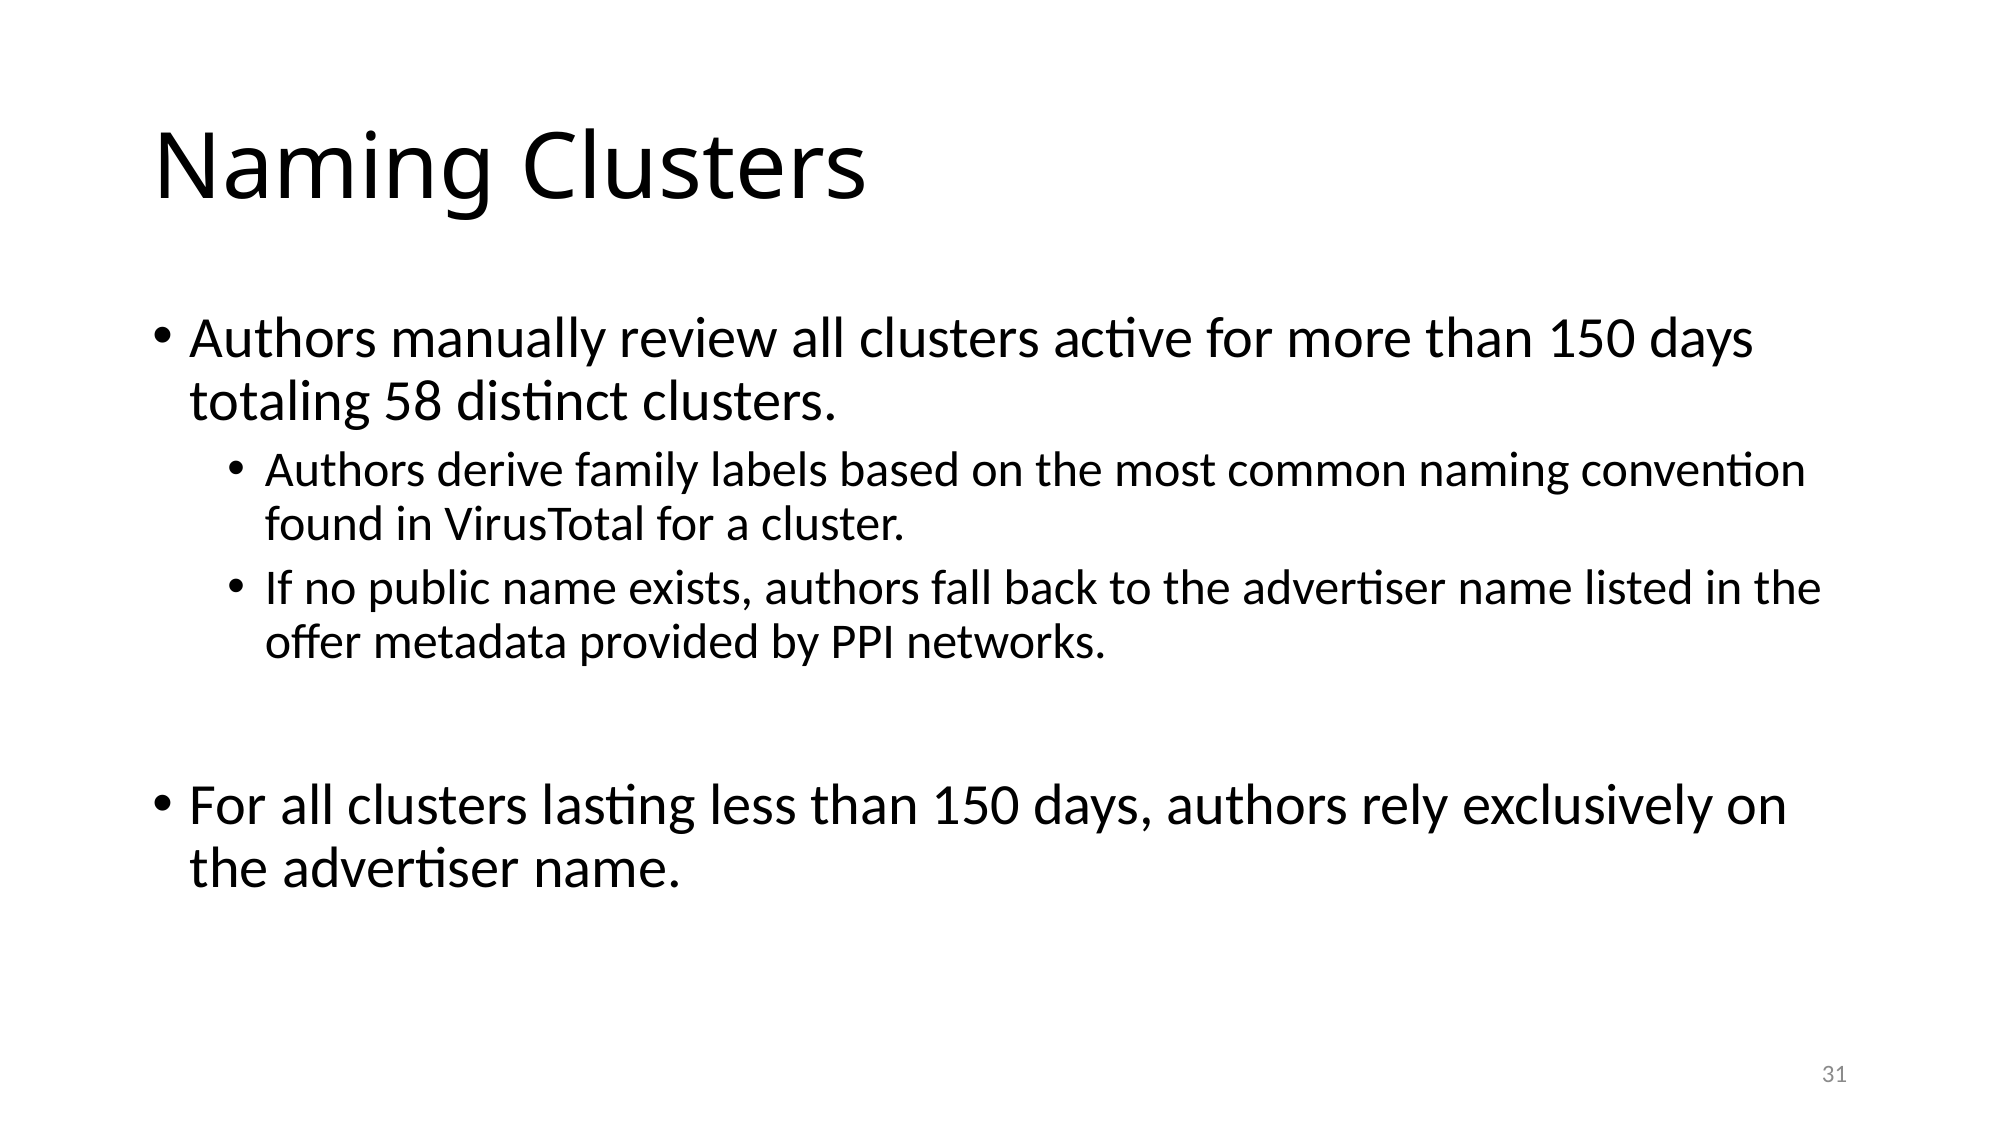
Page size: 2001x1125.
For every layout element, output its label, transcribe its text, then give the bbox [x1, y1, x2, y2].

list Authors manually review all clusters active for more than 150 days totaling 58 distinct clusters. Authors derive family labels based on the most common naming convention found in VirusTotal for a cluster. If no public name exists, authors fall back to the advertiser name listed in the offer metadata provided by PPI networks. For all clusters lasting less than 150 days, authors rely exclusively on the advertiser name. [137, 299, 1863, 1014]
title Naming Clusters [137, 59, 1863, 278]
slide_number 31 [1412, 1042, 1863, 1103]
